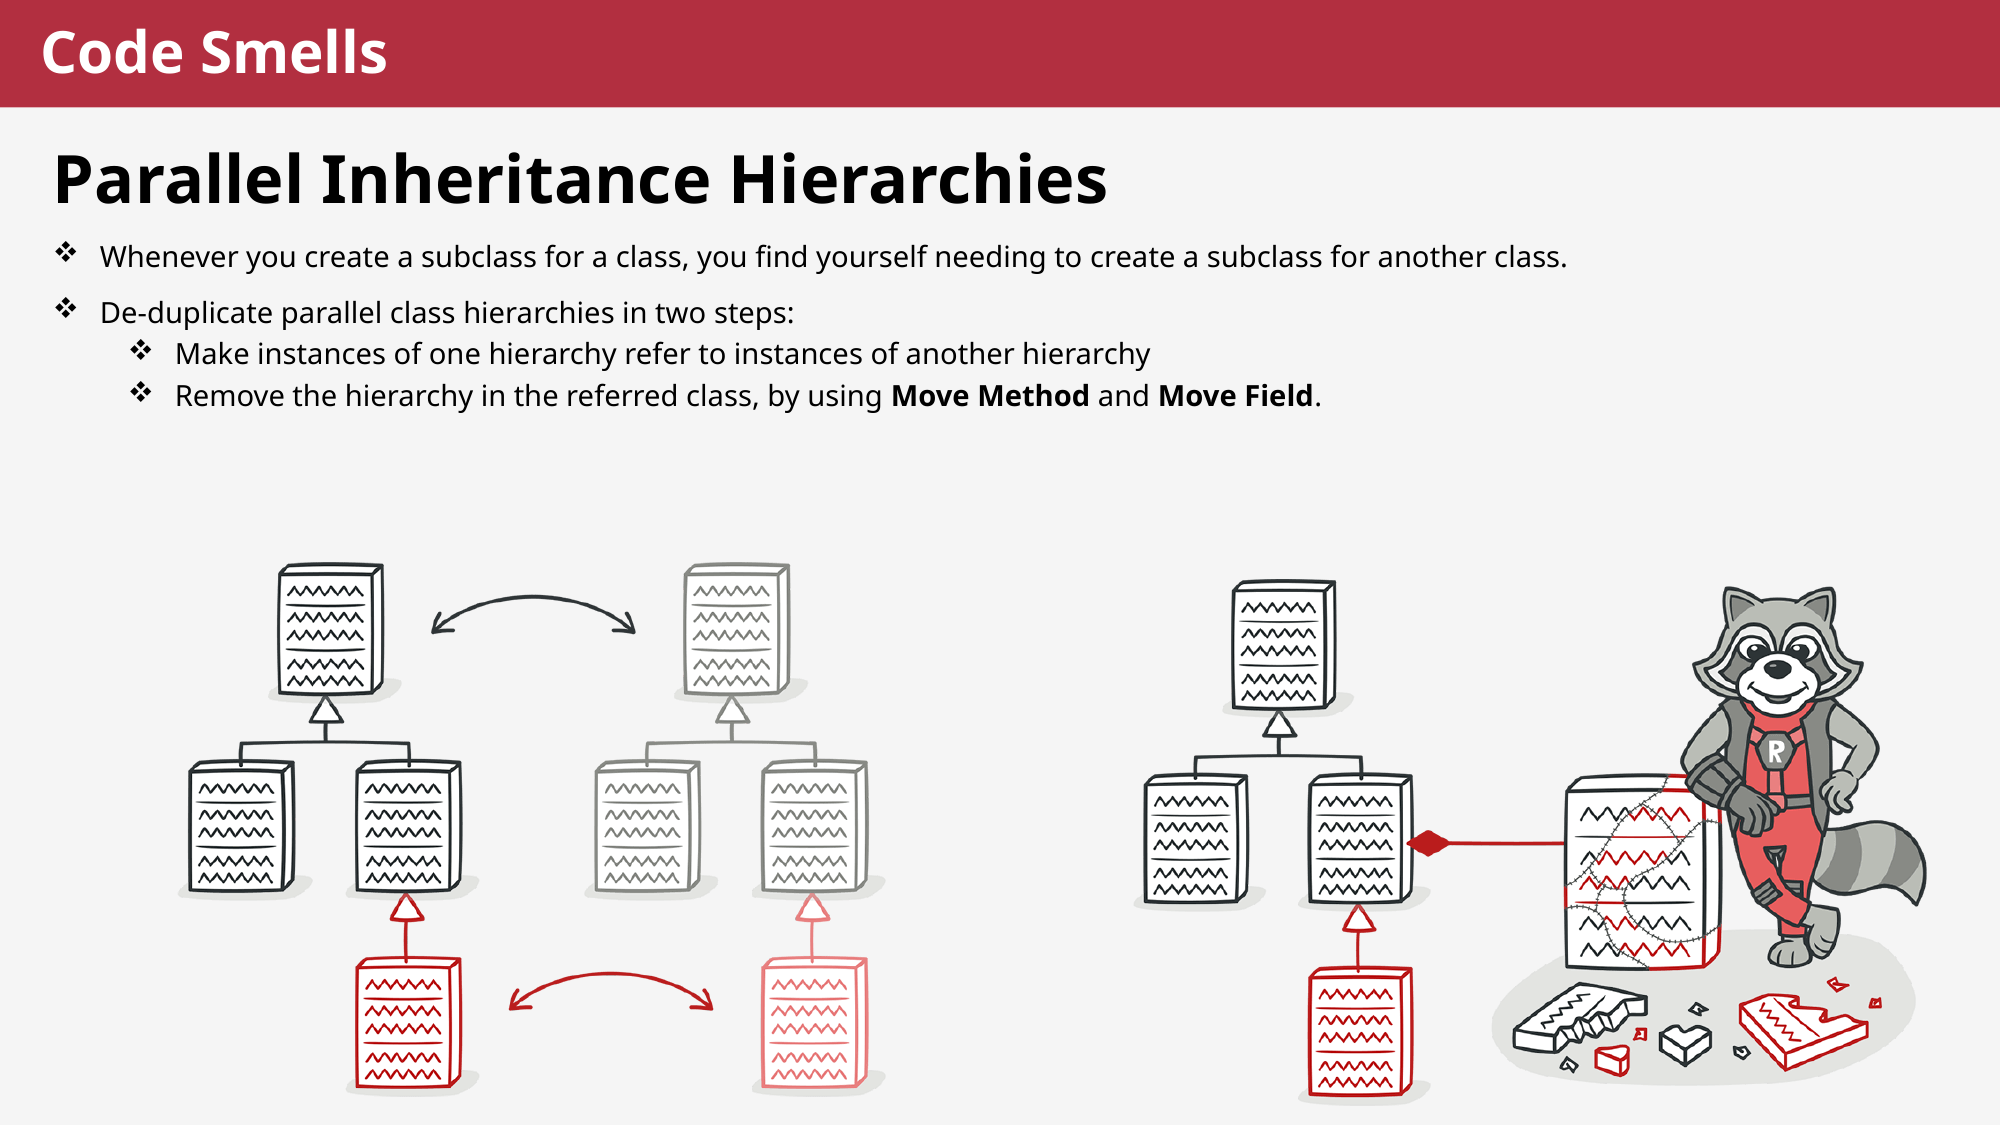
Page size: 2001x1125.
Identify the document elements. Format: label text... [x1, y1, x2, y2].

list Parallel Inheritance Hierarchies Whenever you create a subclass for a class, you find yourself needing to create a subclass for another class. De-duplicate parallel class hierarchies in two steps: Make instances of one hierarchy refer to instances of another hierarchy Remove the hierarchy in the referred class, by using Move Method and Move Field. [40, 129, 1931, 1088]
title Code Smells [40, 0, 1350, 95]
picture [106, 559, 1002, 1097]
picture [1104, 577, 1986, 1107]
